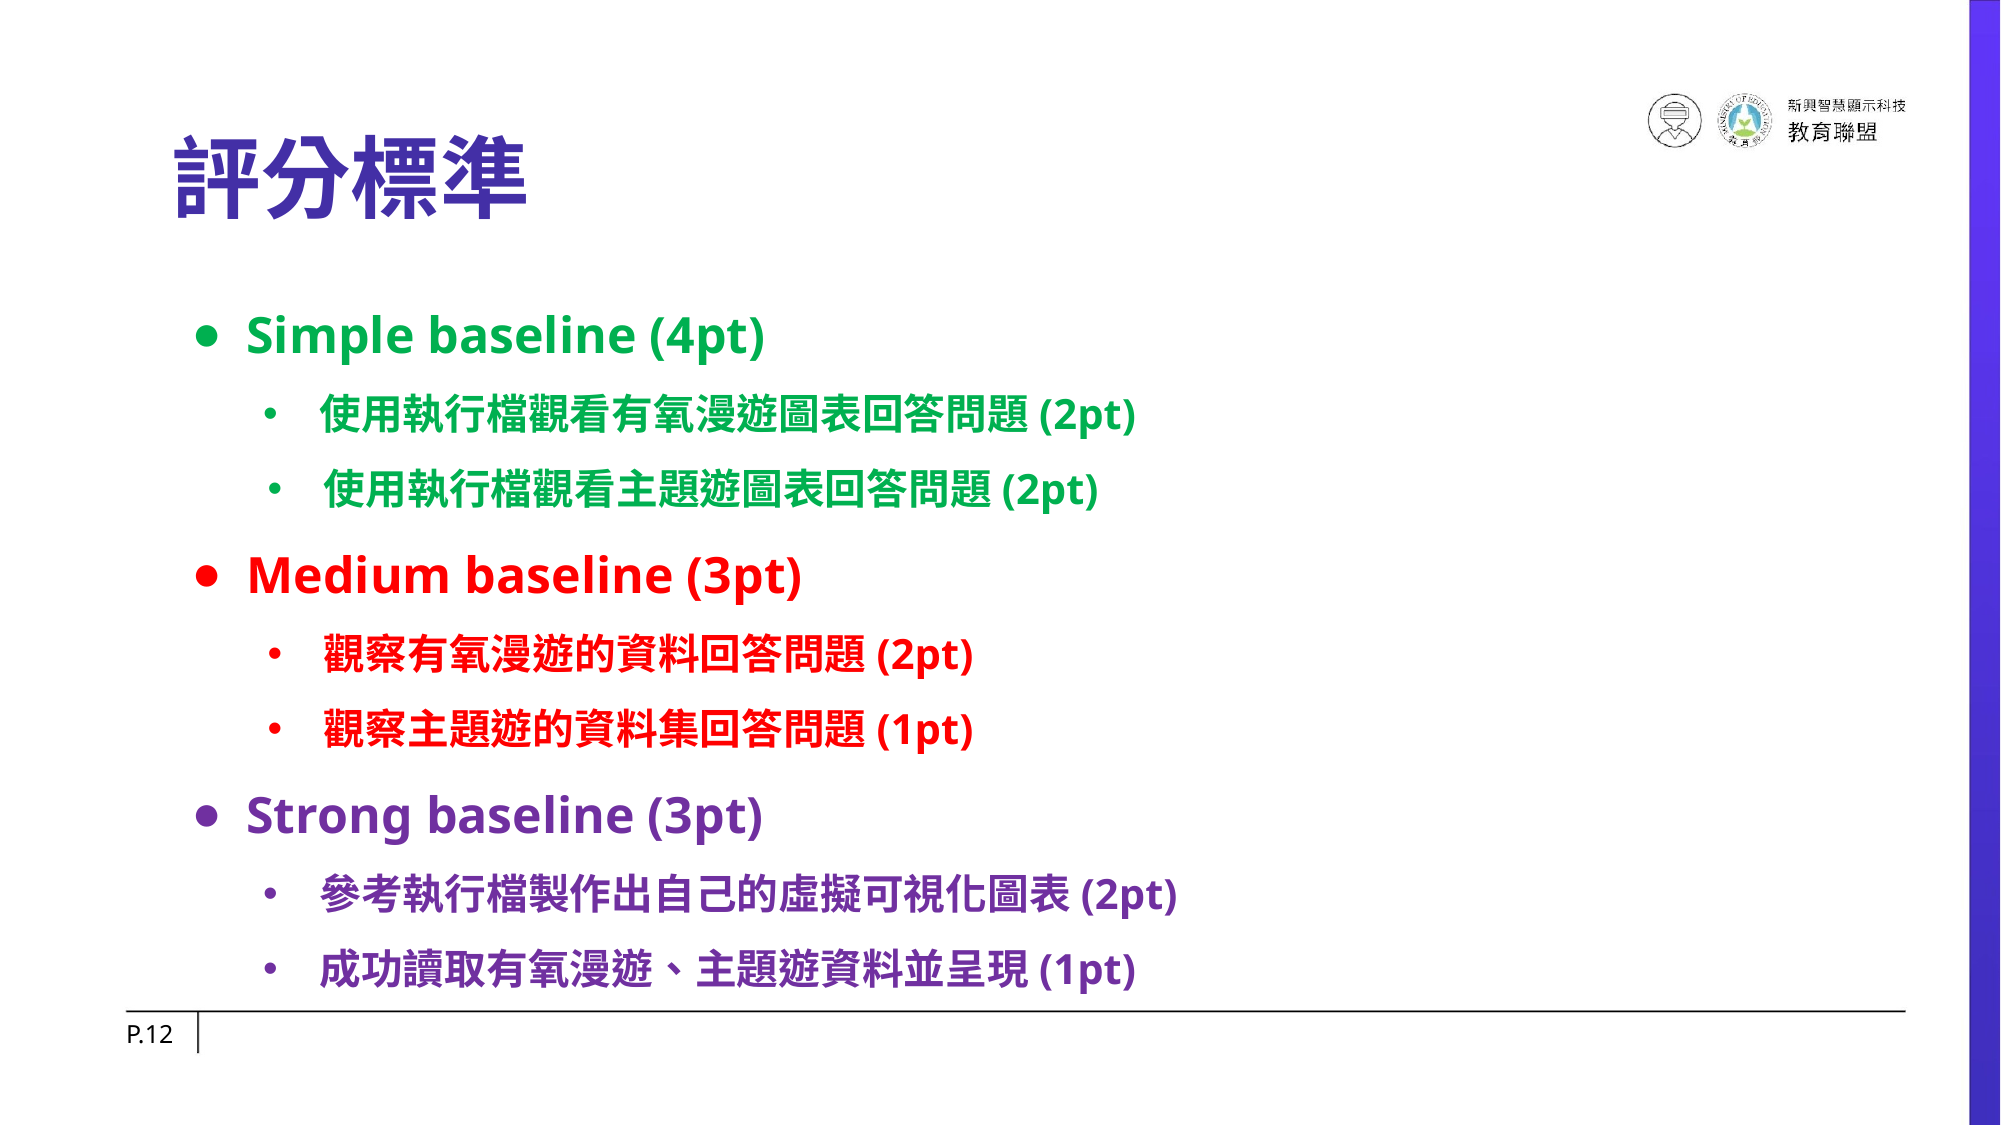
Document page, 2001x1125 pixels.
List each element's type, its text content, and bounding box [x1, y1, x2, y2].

slide_number P.‹#› [111, 1016, 204, 1055]
list Simple baseline (4pt) 使用執行檔觀看有氧漫遊圖表回答問題(2pt) 使用執行檔觀看主題遊圖表回答問題(2pt) Medium baseline (3pt) 觀察有氧漫遊的資料回答問題(2pt) 觀察主題遊的資料集回答問題(1pt) Strong baseline (3pt) 參考執行檔製作出自己的虛擬可視化圖表(2pt) 成功讀取有氧漫遊、主題遊資料並呈現(1pt) [156, 265, 1884, 937]
title 評分標準 [156, 135, 1592, 230]
picture [0, 0, 2001, 1125]
